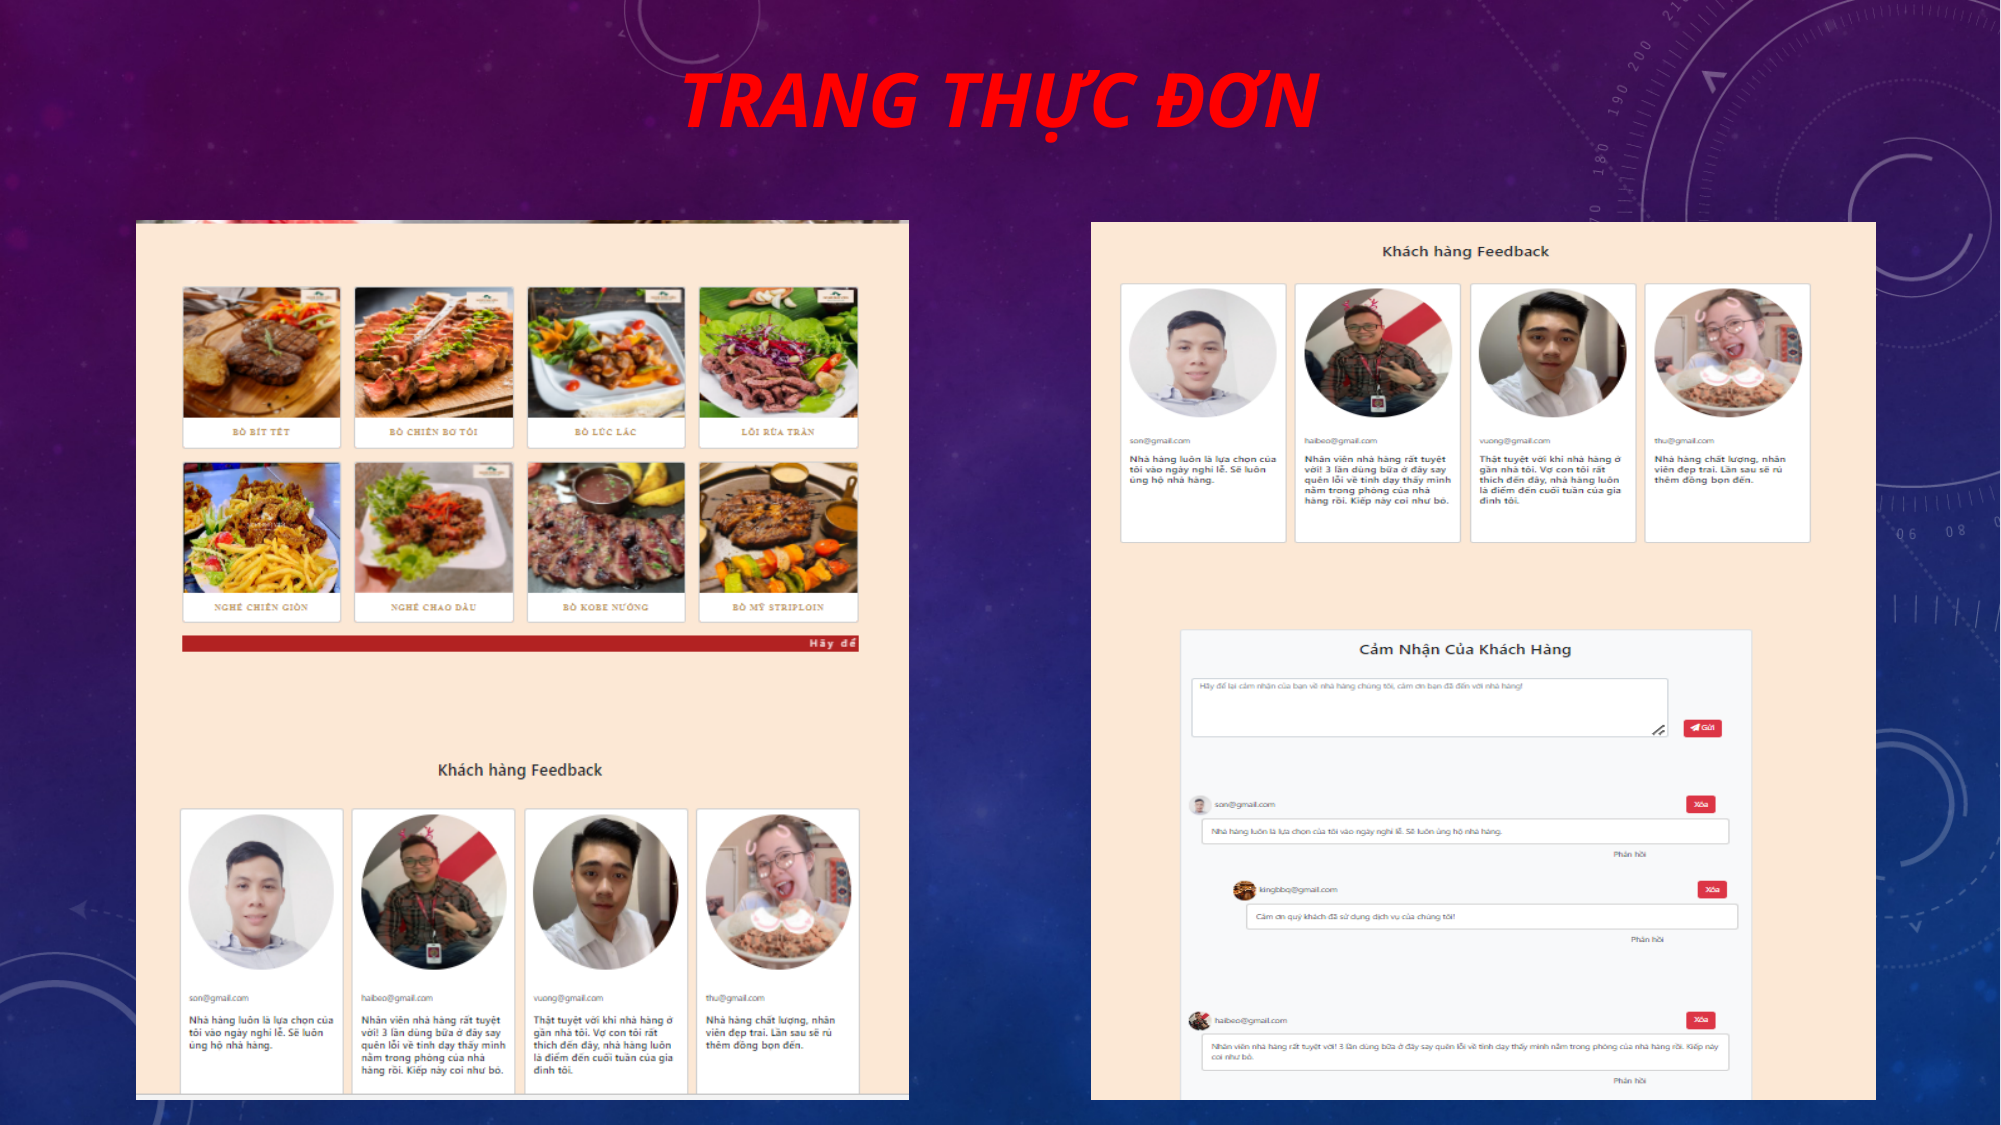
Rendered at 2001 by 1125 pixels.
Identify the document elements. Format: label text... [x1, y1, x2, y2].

picture [0, 0, 2001, 1125]
title Trang thực đơn [229, 15, 1771, 180]
